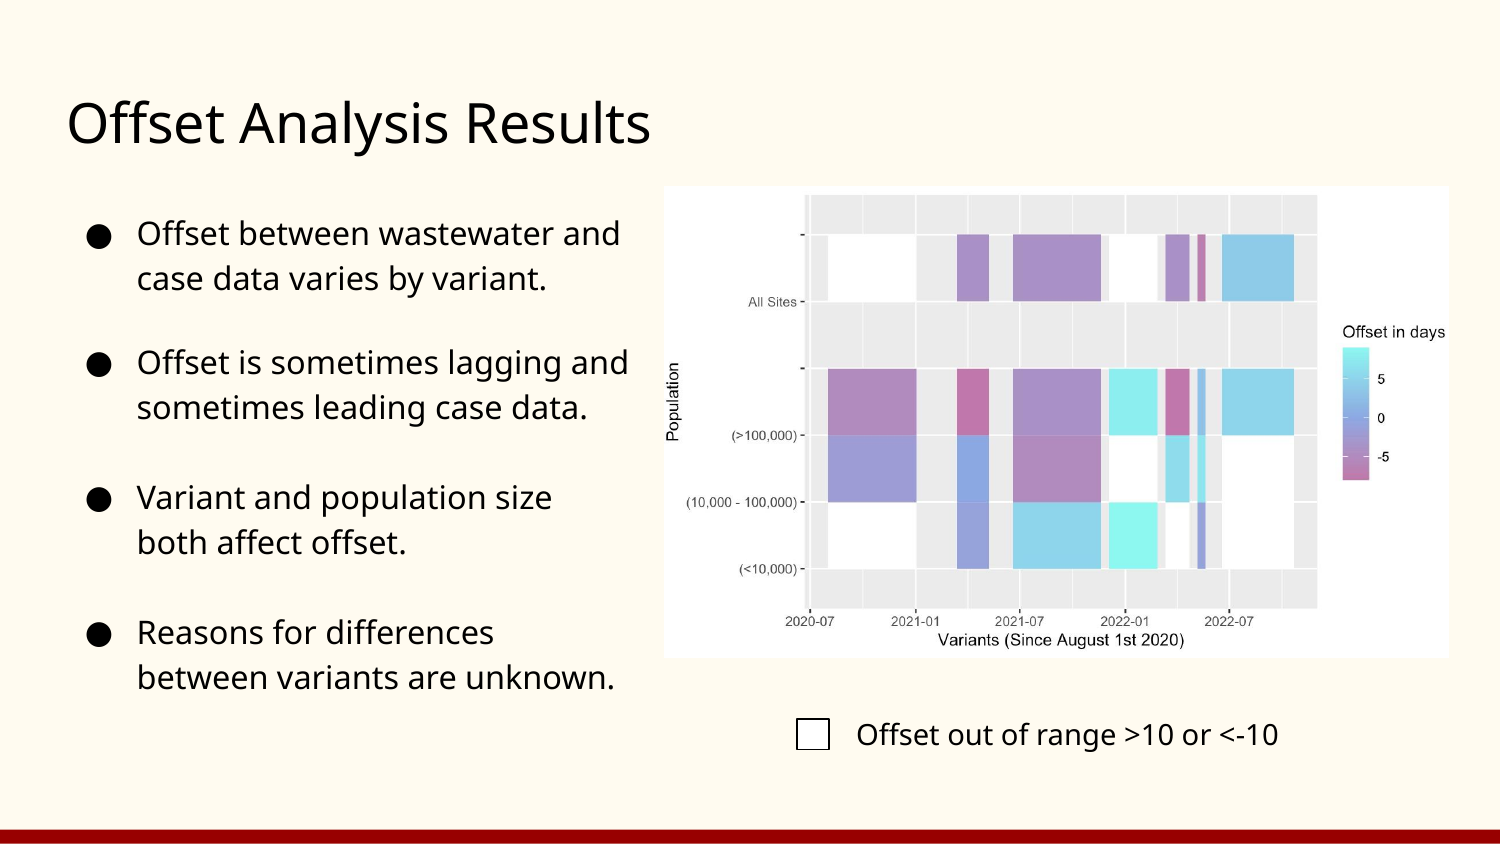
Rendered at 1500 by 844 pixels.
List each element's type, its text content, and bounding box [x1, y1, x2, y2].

title Offset Analysis Results [51, 72, 675, 174]
list Offset between wastewater and case data varies by variant. Offset is sometimes lagging and sometimes leading case data. Variant and population size both affect offset. Reasons for differences between variants are unknown. [51, 192, 649, 750]
text_box Offset out of range >10 or <-10 [841, 701, 1474, 767]
picture [663, 186, 1450, 658]
text_box [796, 718, 829, 750]
